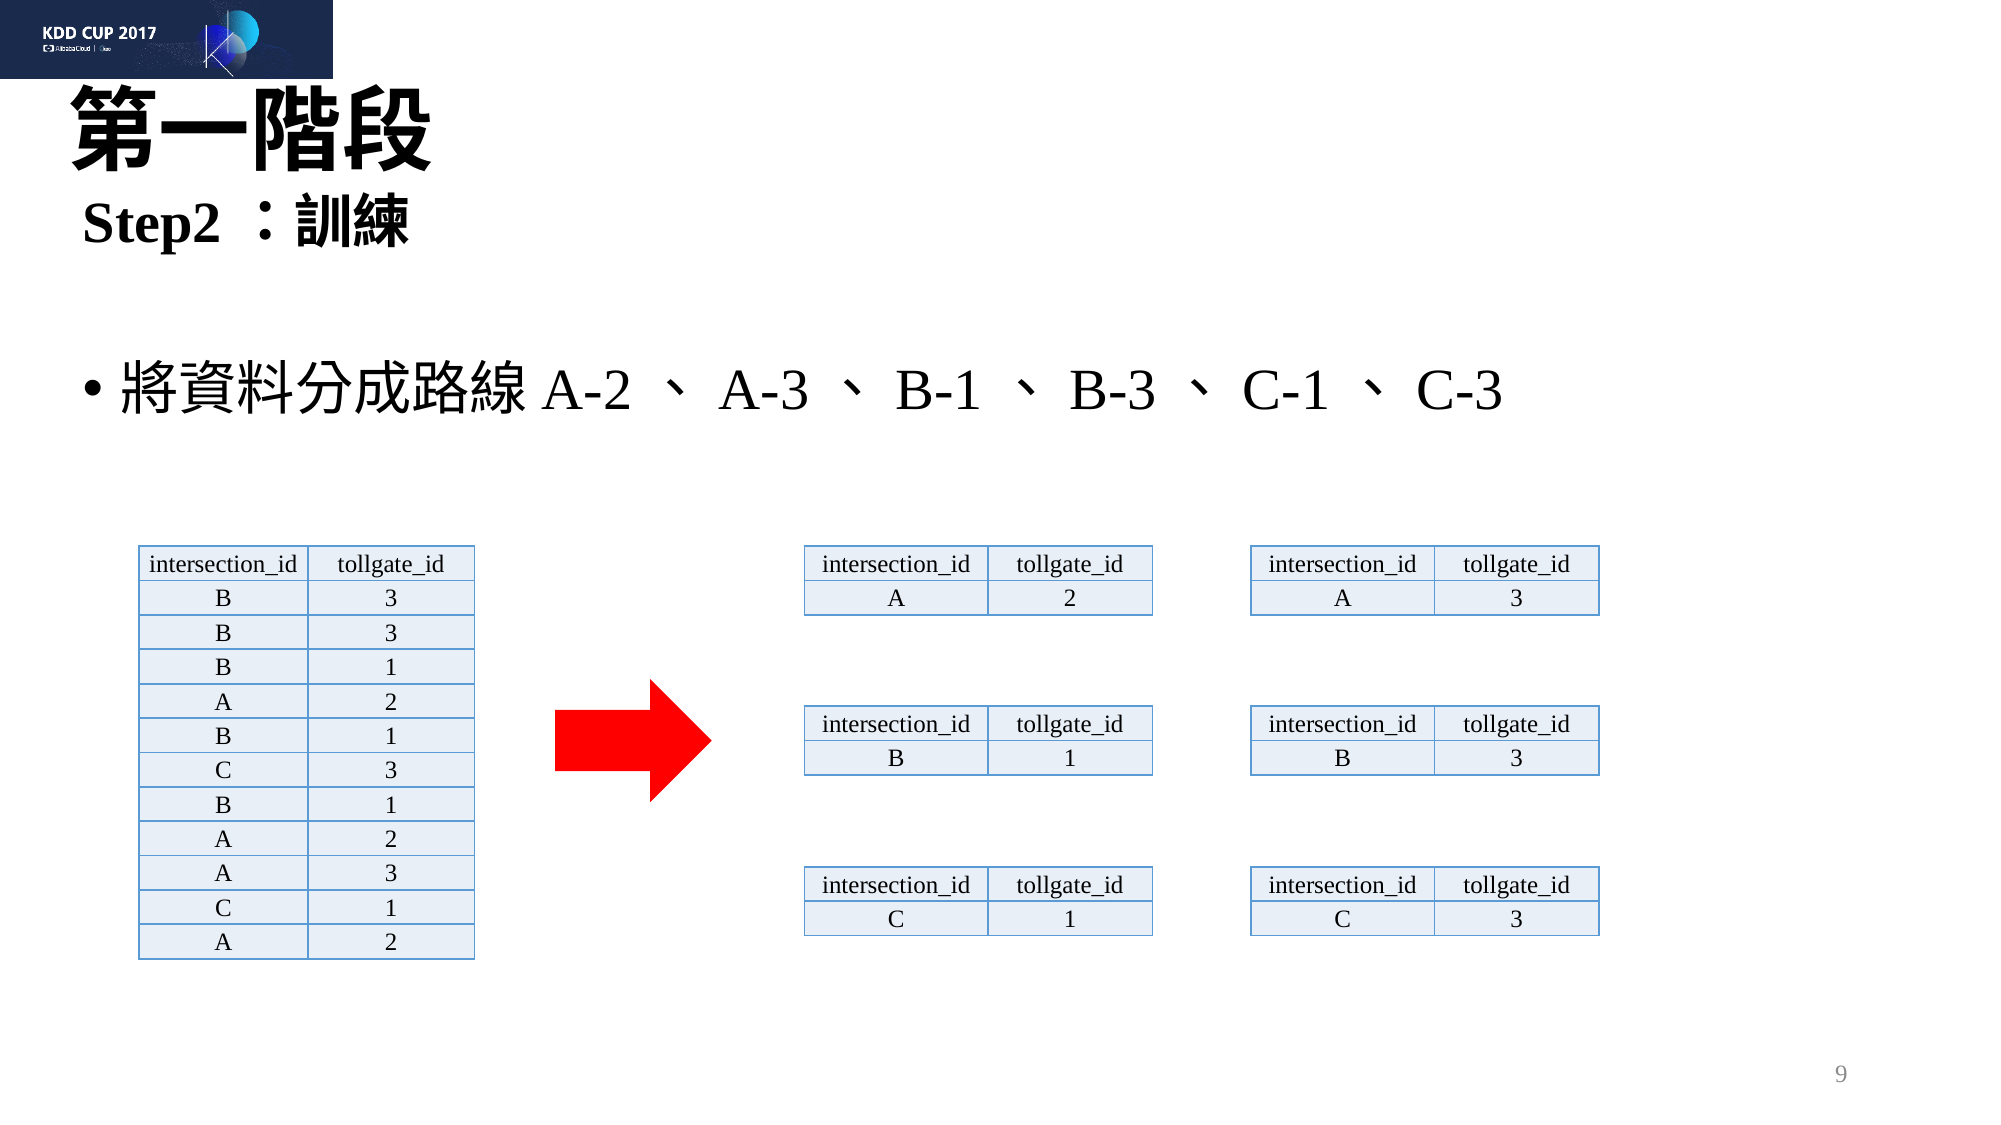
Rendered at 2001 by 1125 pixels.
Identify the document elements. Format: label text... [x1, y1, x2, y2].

table_cell A [805, 581, 987, 614]
table_cell 3 [309, 616, 474, 648]
table_cell 2 [989, 581, 1152, 614]
text_box [555, 679, 712, 803]
table_cell 2 [309, 822, 474, 855]
table_cell B [140, 650, 307, 683]
table_header tollgate_id [1435, 547, 1598, 580]
table_cell C [805, 902, 987, 935]
table_cell 3 [1435, 741, 1598, 774]
table_cell 2 [309, 925, 474, 958]
table_header tollgate_id [989, 547, 1152, 580]
table_cell B [140, 788, 307, 820]
table_cell A [140, 822, 307, 855]
table_header intersection_id [1252, 547, 1434, 580]
text_box Step2：訓練 將資料分成路線A-2、A-3、B-1、B-3、C-1、C-3 [67, 184, 1862, 988]
text_box 第一階段 [52, 24, 1777, 243]
table_cell B [140, 719, 307, 752]
table_cell 3 [1435, 581, 1598, 614]
table_header tollgate_id [1435, 707, 1598, 740]
picture [0, 0, 333, 79]
table_cell 1 [309, 650, 474, 683]
table_header tollgate_id [989, 707, 1152, 740]
table_cell 3 [309, 856, 474, 889]
table_header intersection_id [805, 547, 987, 580]
table_cell 3 [1435, 902, 1598, 935]
slide_number 9 [1412, 1042, 1863, 1103]
table_cell 1 [989, 902, 1152, 935]
table_cell B [805, 741, 987, 774]
table_cell B [140, 616, 307, 648]
table_cell C [1252, 902, 1434, 935]
table_cell 3 [309, 753, 474, 786]
table_cell 1 [309, 719, 474, 752]
table_header intersection_id [1252, 868, 1434, 900]
table_cell B [1252, 741, 1434, 774]
table_header intersection_id [140, 547, 307, 580]
table_cell A [1252, 581, 1434, 614]
table_header intersection_id [805, 868, 987, 900]
table_cell A [140, 925, 307, 958]
table_cell 1 [309, 788, 474, 820]
table_cell 2 [309, 685, 474, 717]
table_cell 1 [309, 891, 474, 923]
table_cell 3 [309, 581, 474, 614]
table_cell A [140, 856, 307, 889]
table_header tollgate_id [989, 868, 1152, 900]
table_cell 1 [989, 741, 1152, 774]
table_cell B [140, 581, 307, 614]
table_header intersection_id [805, 707, 987, 740]
table_cell A [140, 685, 307, 717]
table_header intersection_id [1252, 707, 1434, 740]
table_header tollgate_id [309, 547, 474, 580]
table_cell C [140, 753, 307, 786]
table_header tollgate_id [1435, 868, 1598, 900]
table_cell C [140, 891, 307, 923]
